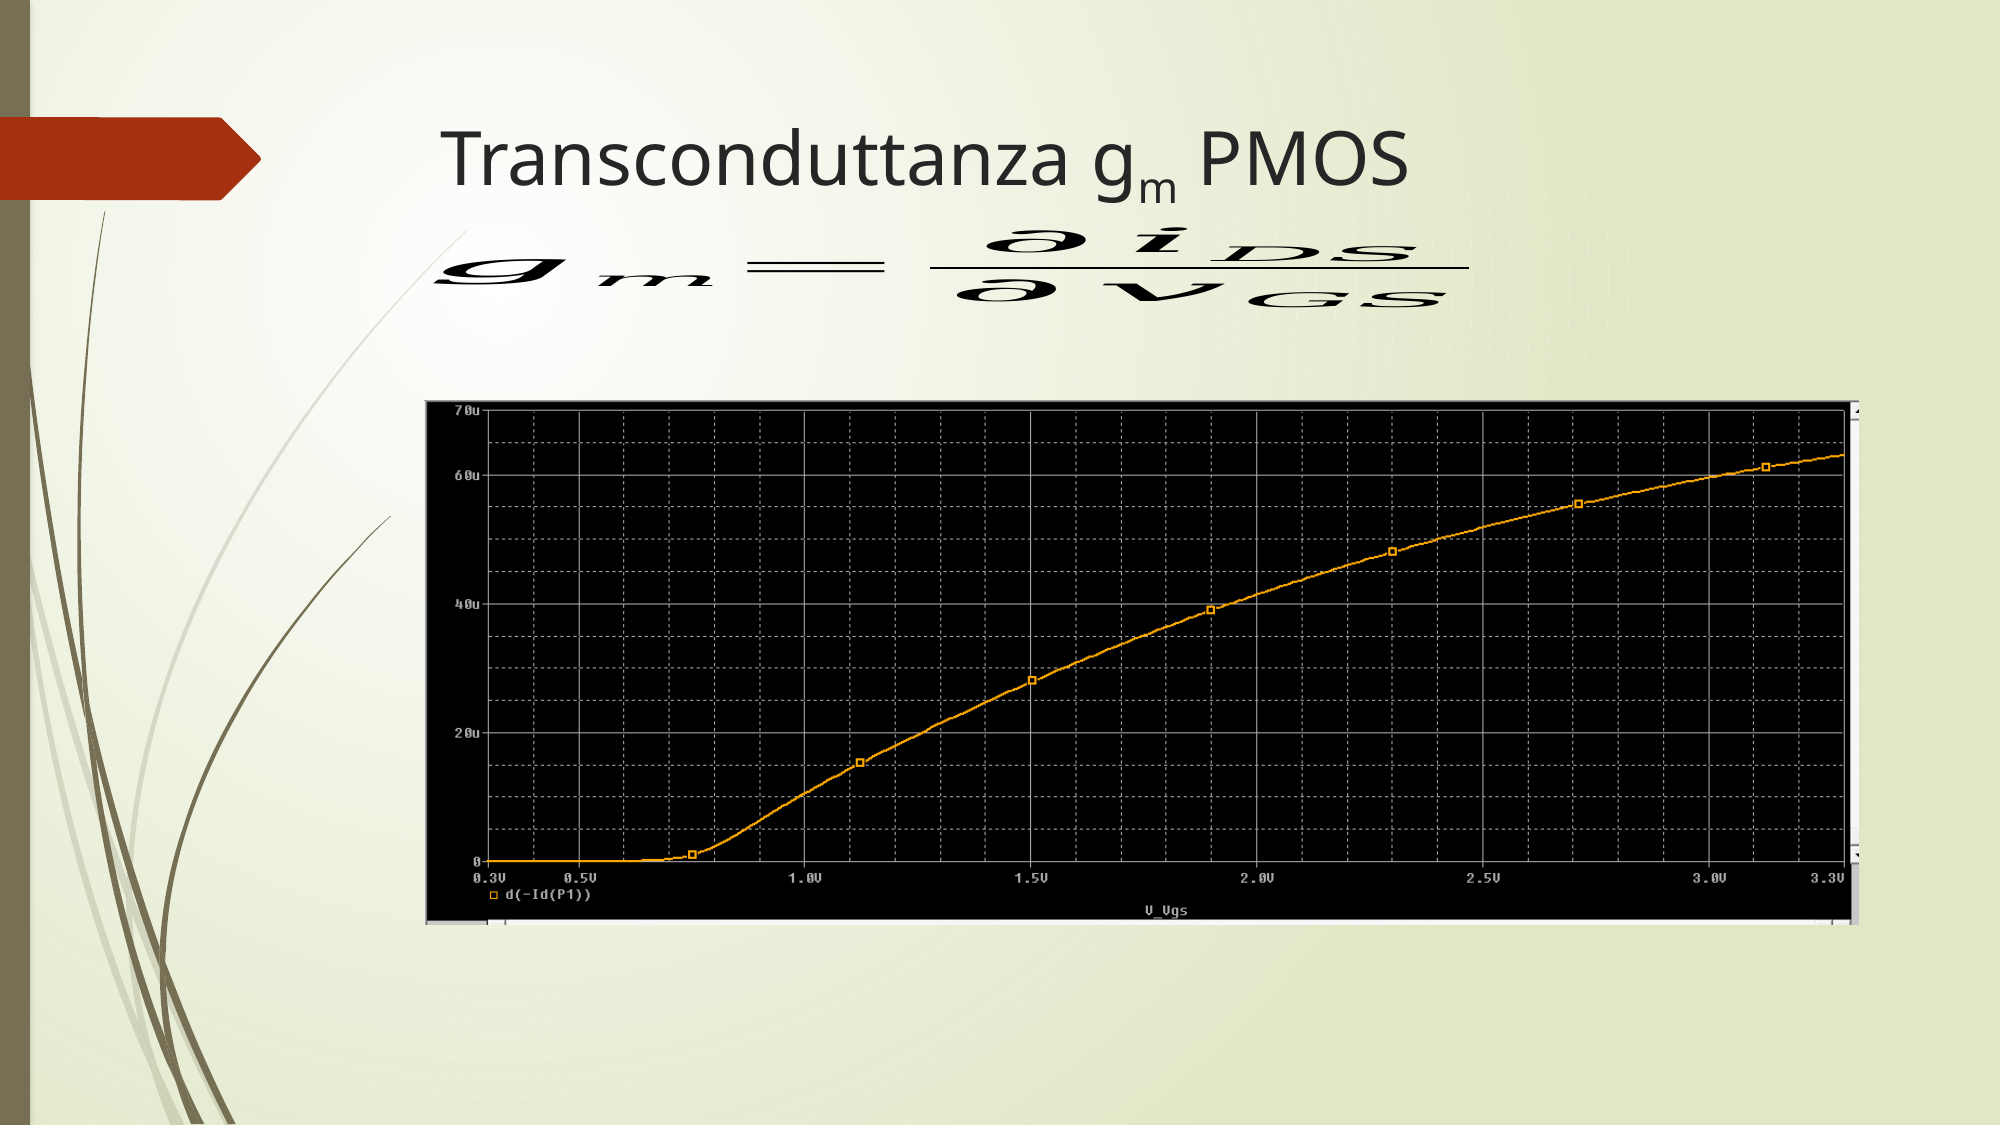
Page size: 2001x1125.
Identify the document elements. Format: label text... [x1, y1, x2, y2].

title Transconduttanza gm PMOS [425, 102, 1888, 313]
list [424, 400, 1859, 925]
